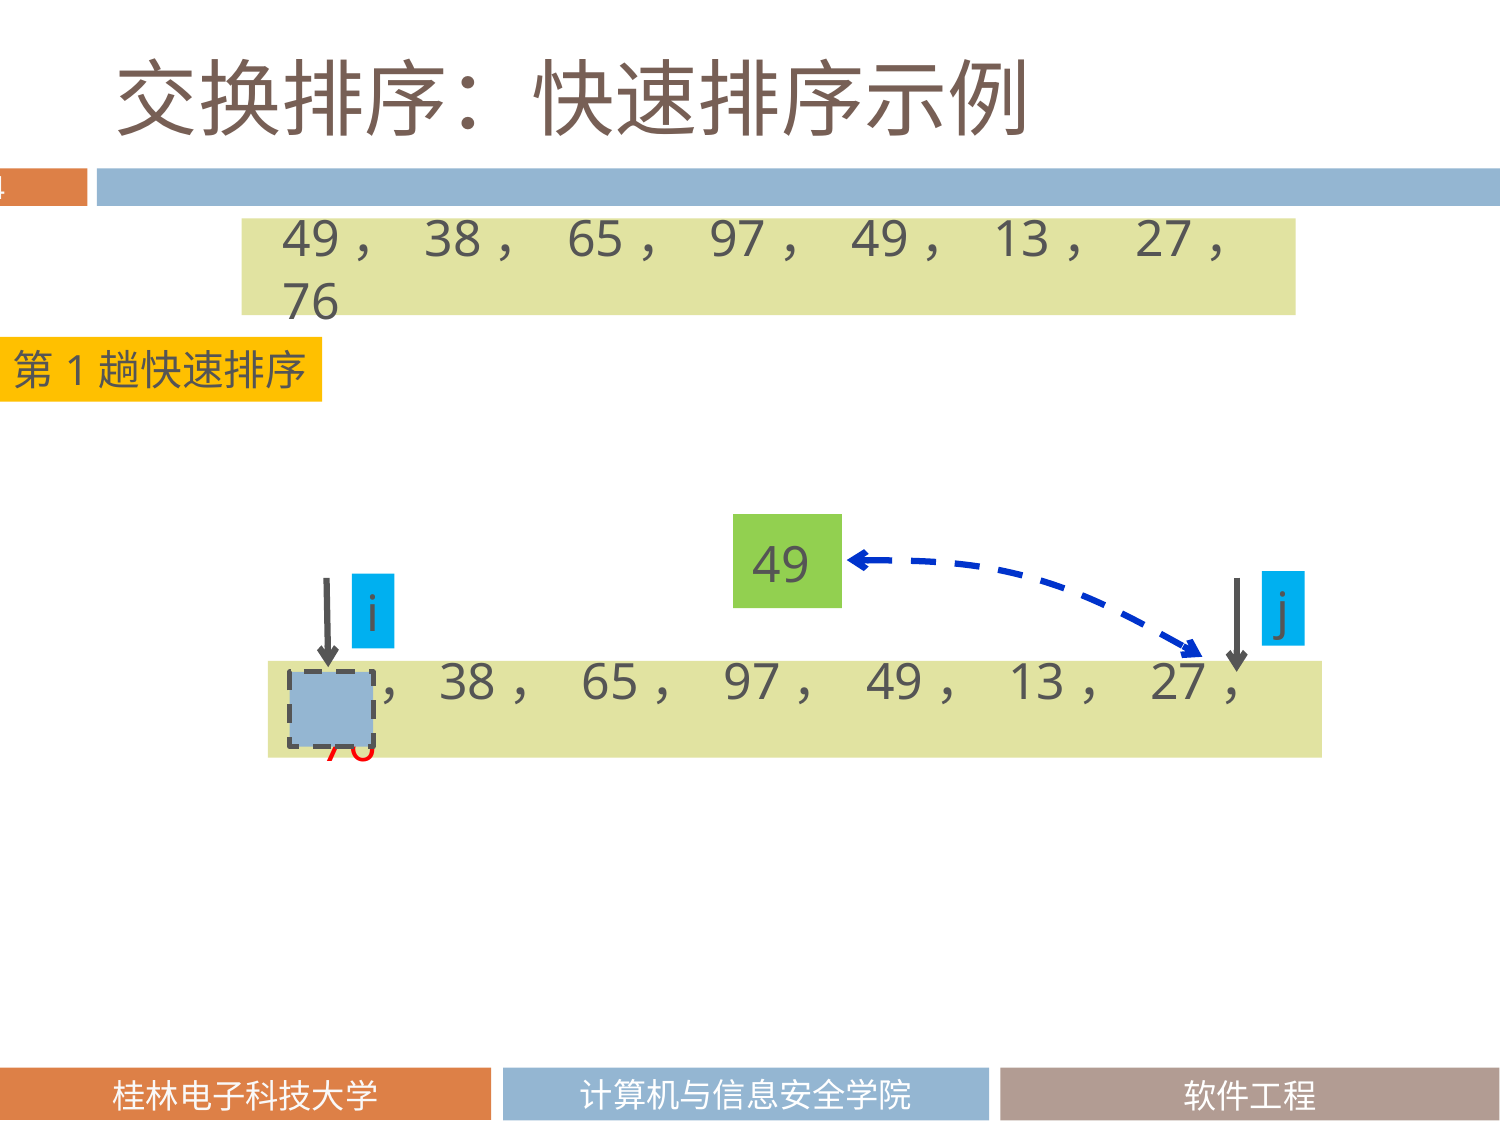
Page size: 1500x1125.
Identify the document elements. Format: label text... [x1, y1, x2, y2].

text_box 第1趟快速排序 [0, 336, 323, 402]
text_box [289, 671, 374, 747]
text_box i [351, 573, 395, 649]
list 49， 38， 65， 97， 49， 13， 27， 76 [241, 218, 1296, 316]
text_box ，38， 65， 97， 49， 13， 27， 76 [267, 660, 1322, 758]
text_box j [1261, 571, 1305, 646]
text_box 49 [733, 514, 842, 609]
title 交换排序：快速排序示例 [99, 37, 1438, 155]
text_box [846, 552, 1203, 657]
